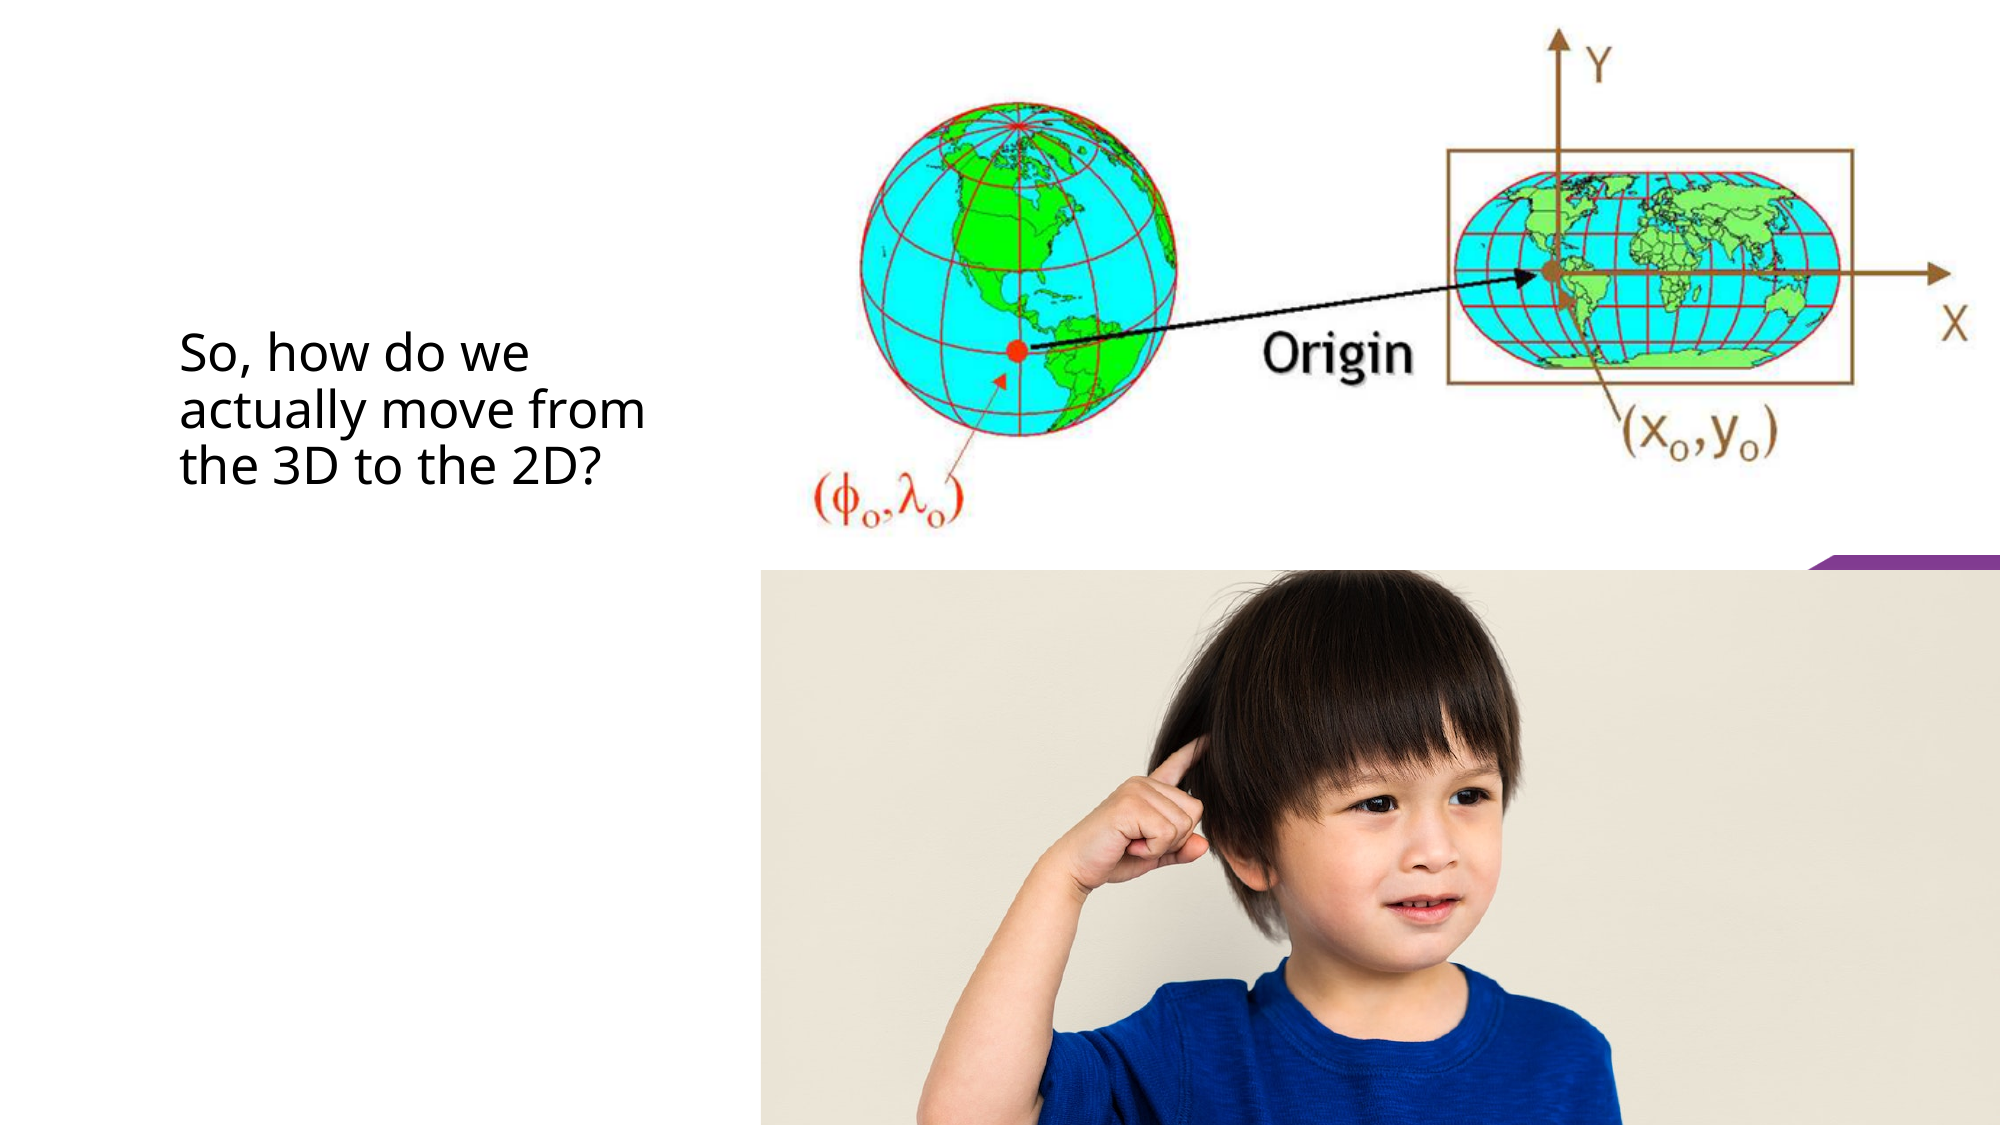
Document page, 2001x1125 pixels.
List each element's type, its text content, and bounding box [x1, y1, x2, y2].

title So, how do we actually move from the 3D to the 2D? [164, 264, 666, 504]
picture [760, 0, 2000, 1125]
